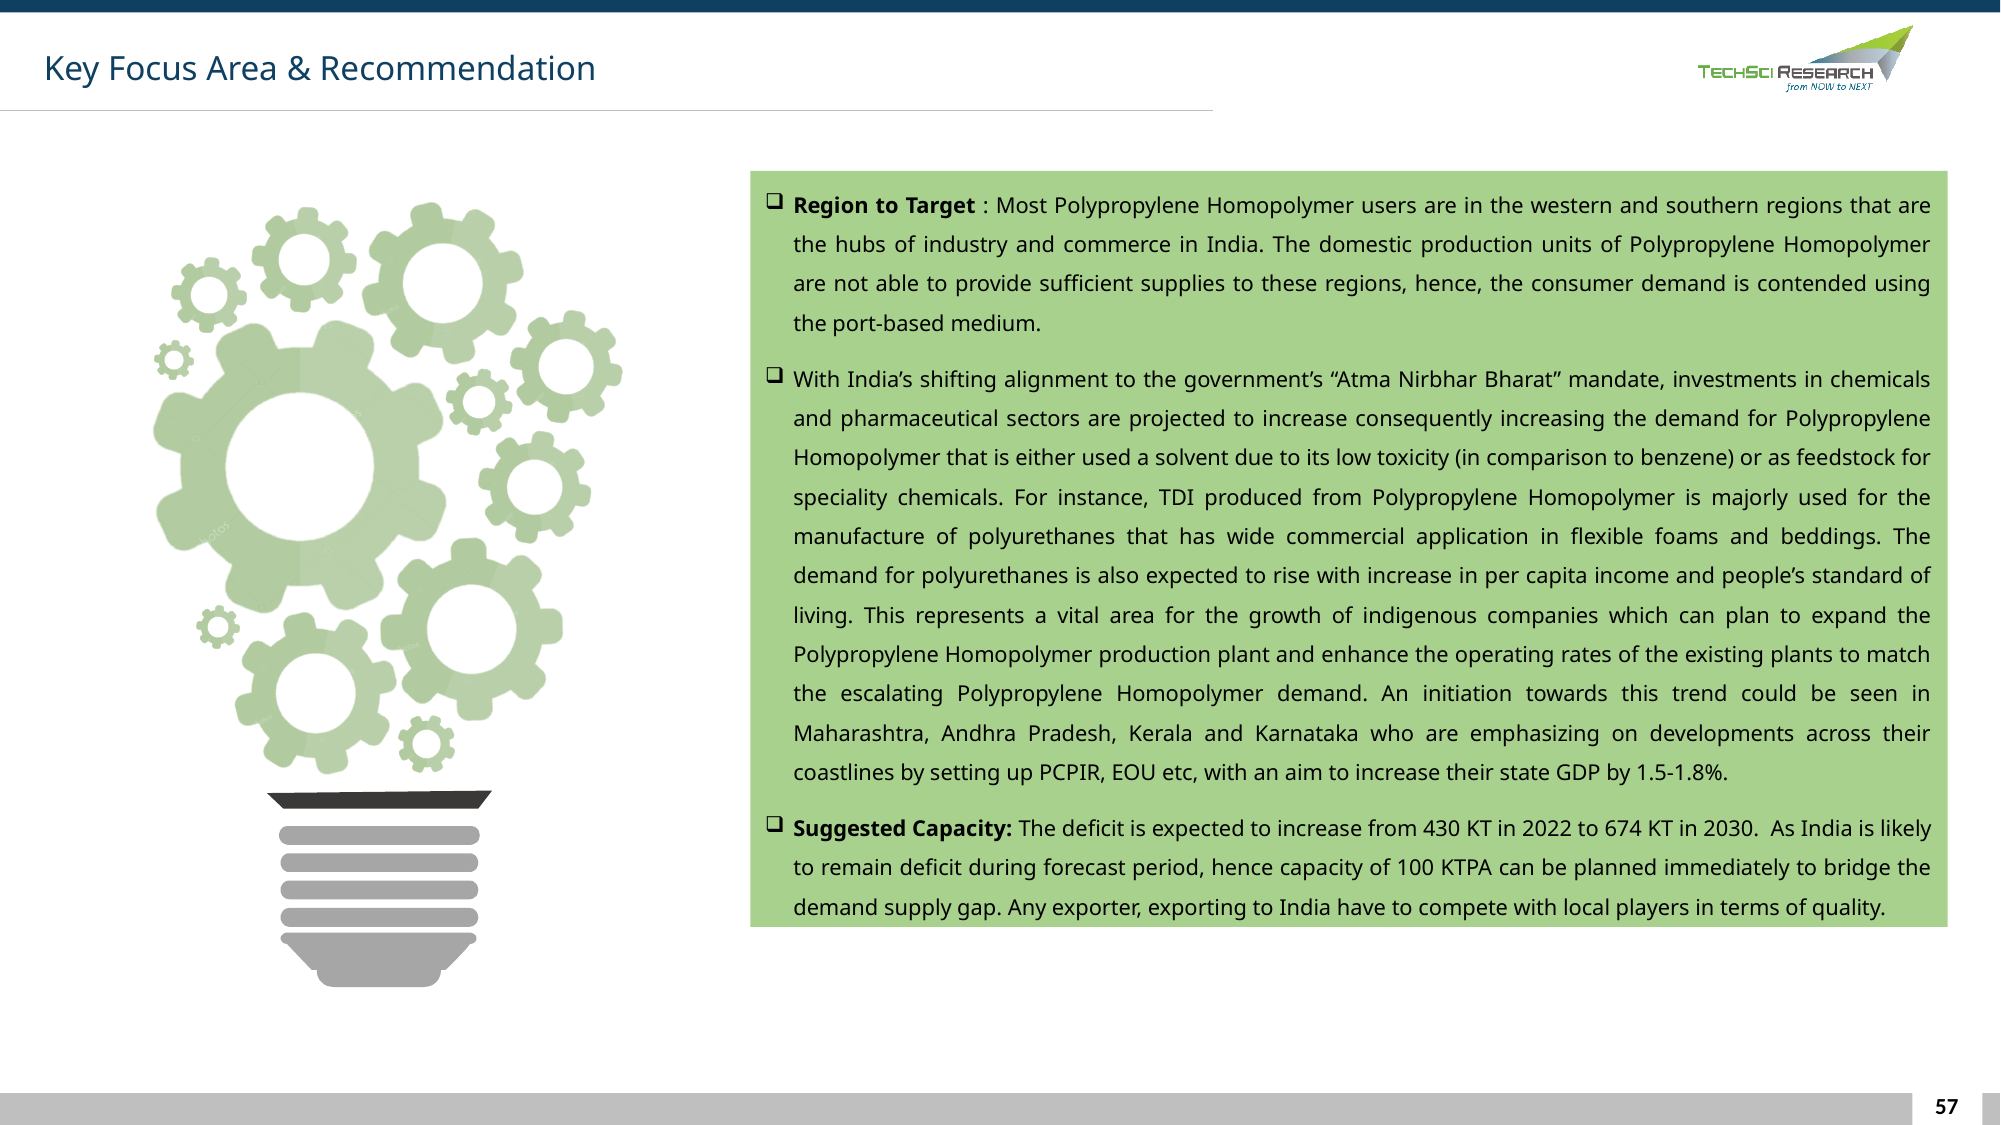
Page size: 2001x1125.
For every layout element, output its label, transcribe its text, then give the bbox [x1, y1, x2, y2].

list Key Focus Area & Recommendation [28, 31, 1749, 107]
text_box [32, 139, 666, 988]
text_box Region to Target : Most Polypropylene Homopolymer users are in the western and southern regions that are the hubs of industry and commerce in India. The domestic production units of Polypropylene Homopolymer are not able to provide sufficient supplies to these regions, hence, the consumer demand is contended using the port-based medium. With India’s shifting alignment to the government’s “Atma Nirbhar Bharat” mandate, investments in chemicals and pharmaceutical sectors are projected to increase consequently increasing the demand for Polypropylene Homopolymer that is either used a solvent due to its low toxicity (in comparison to benzene) or as feedstock for speciality chemicals. For instance, TDI produced from Polypropylene Homopolymer is majorly used for the manufacture of polyurethanes that has wide commercial application in flexible foams and beddings. The demand for polyurethanes is also expected to rise with increase in per capita income and people’s standard of living. This represents a vital area for the growth of indigenous companies which can plan to expand the Polypropylene Homopolymer production plant and enhance the operating rates of the existing plants to match the escalating Polypropylene Homopolymer demand. An initiation towards this trend could be seen in Maharashtra, Andhra Pradesh, Kerala and Karnataka who are emphasizing on developments across their coastlines by setting up PCPIR, EOU etc, with an aim to increase their state GDP by 1.5-1.8%. Suggested Capacity: The deficit is expected to increase from 430 KT in 2022 to 674 KT in 2030. As India is likely to remain deficit during forecast period, hence capacity of 100 KTPA can be planned immediately to bridge the demand supply gap. Any exporter, exporting to India have to compete with local players in terms of quality. [750, 170, 1948, 927]
picture [1696, 24, 1913, 93]
